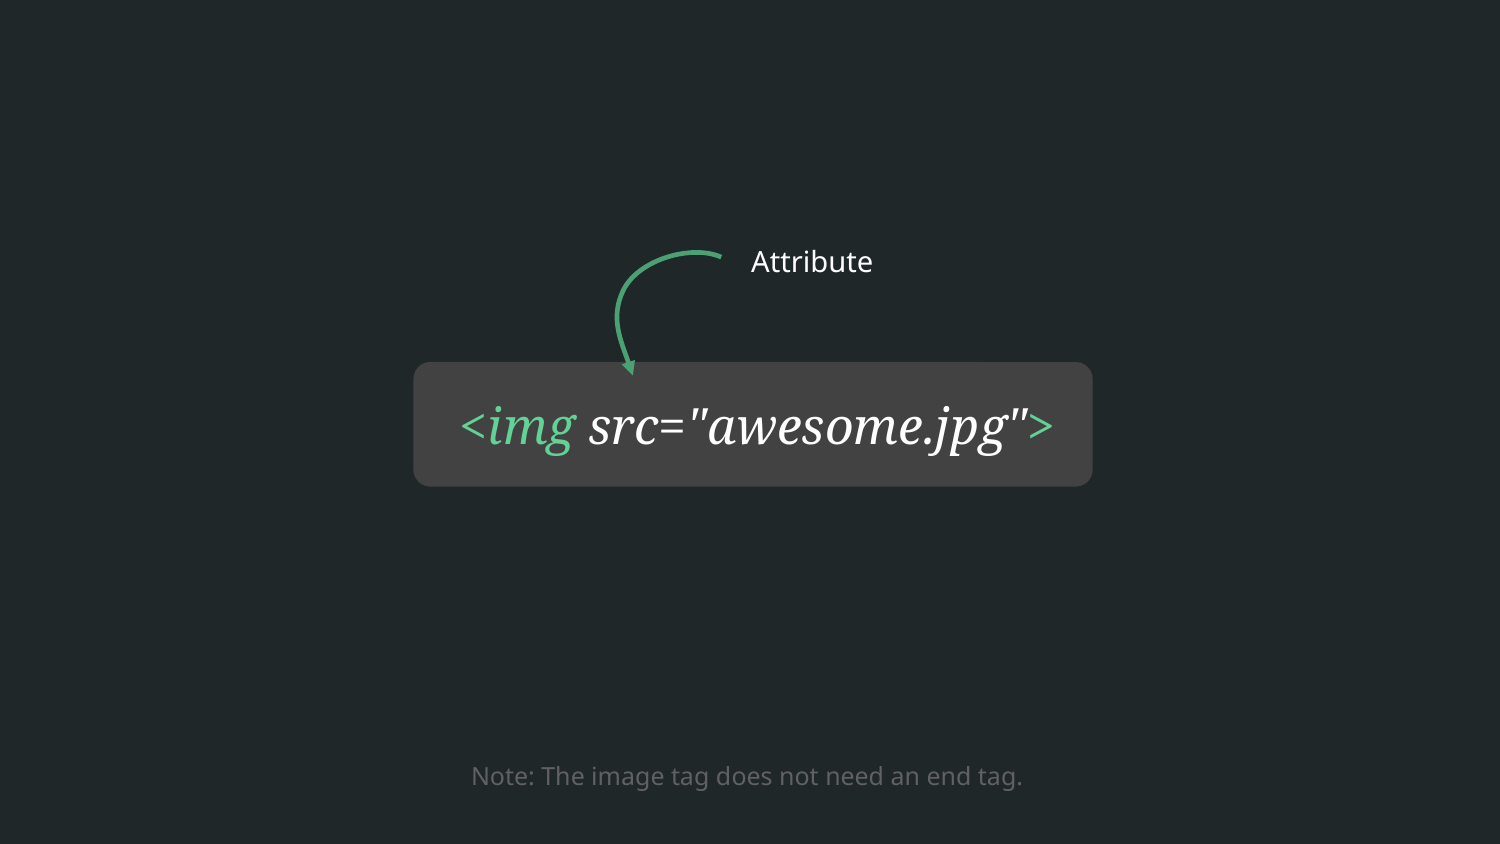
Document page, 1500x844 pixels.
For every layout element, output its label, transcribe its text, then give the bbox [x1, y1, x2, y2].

text_box Attribute [736, 222, 1238, 316]
title <img src="awesome.jpg"> [80, 86, 1436, 740]
text_box [616, 252, 722, 376]
text_box Note: The image tag does not need an end tag. [59, 740, 1436, 807]
